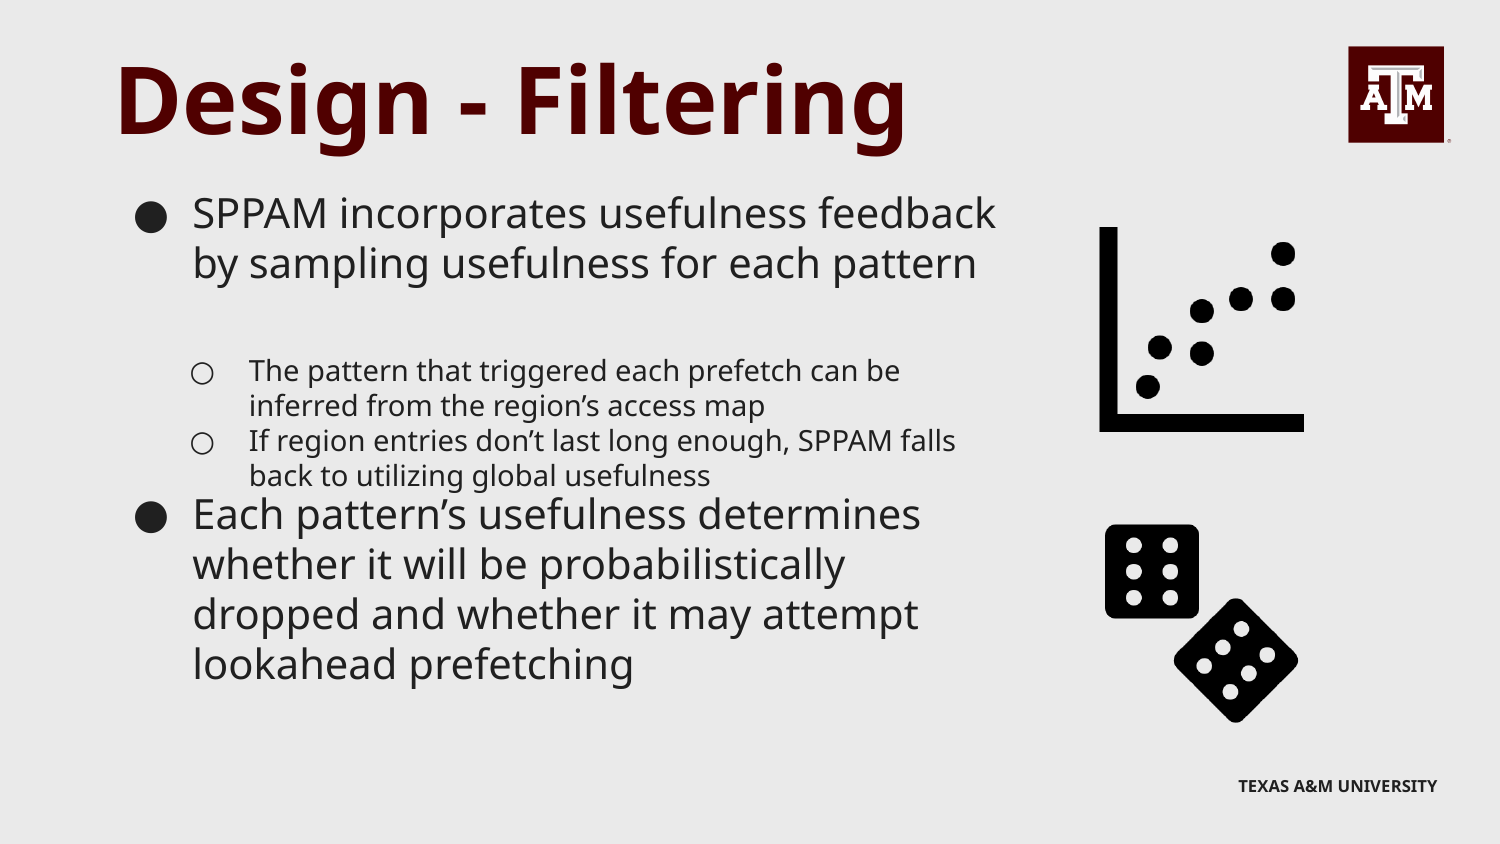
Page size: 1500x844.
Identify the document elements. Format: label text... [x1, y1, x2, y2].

title Design - Filtering [102, 35, 1397, 161]
text_box SPPAM incorporates usefulness feedback by sampling usefulness for each pattern Each pattern’s usefulness determines whether it will be probabilistically dropped and whether it may attempt lookahead prefetching [102, 172, 1039, 728]
picture [1056, 184, 1347, 474]
picture [1076, 497, 1327, 749]
picture [1329, 27, 1463, 161]
text_box The pattern that triggered each prefetch can be inferred from the region’s access map If region entries don’t last long enough, SPPAM falls back to utilizing global usefulness [84, 344, 1021, 540]
